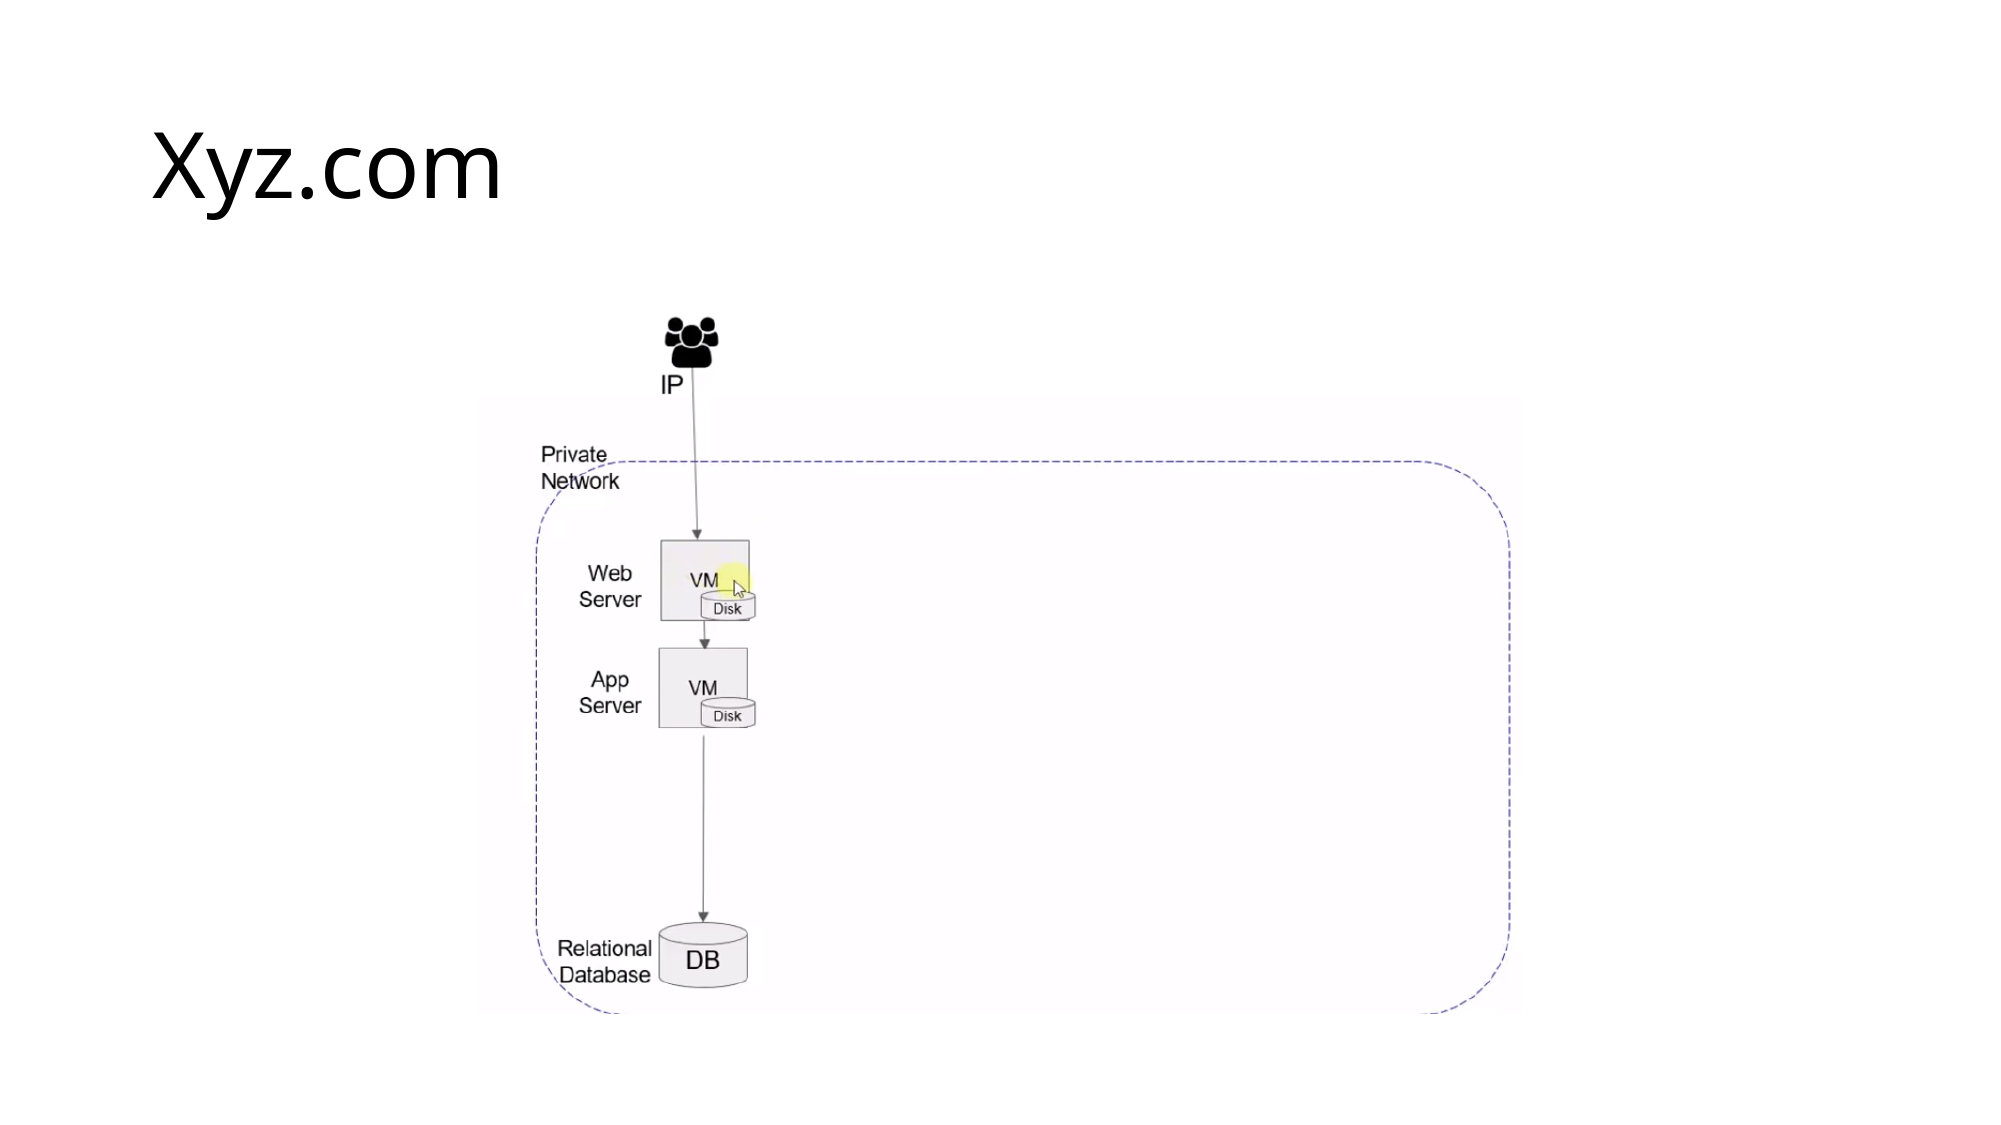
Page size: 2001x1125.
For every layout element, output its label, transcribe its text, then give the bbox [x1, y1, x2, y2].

title Xyz.com [137, 59, 1863, 278]
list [477, 299, 1523, 1014]
